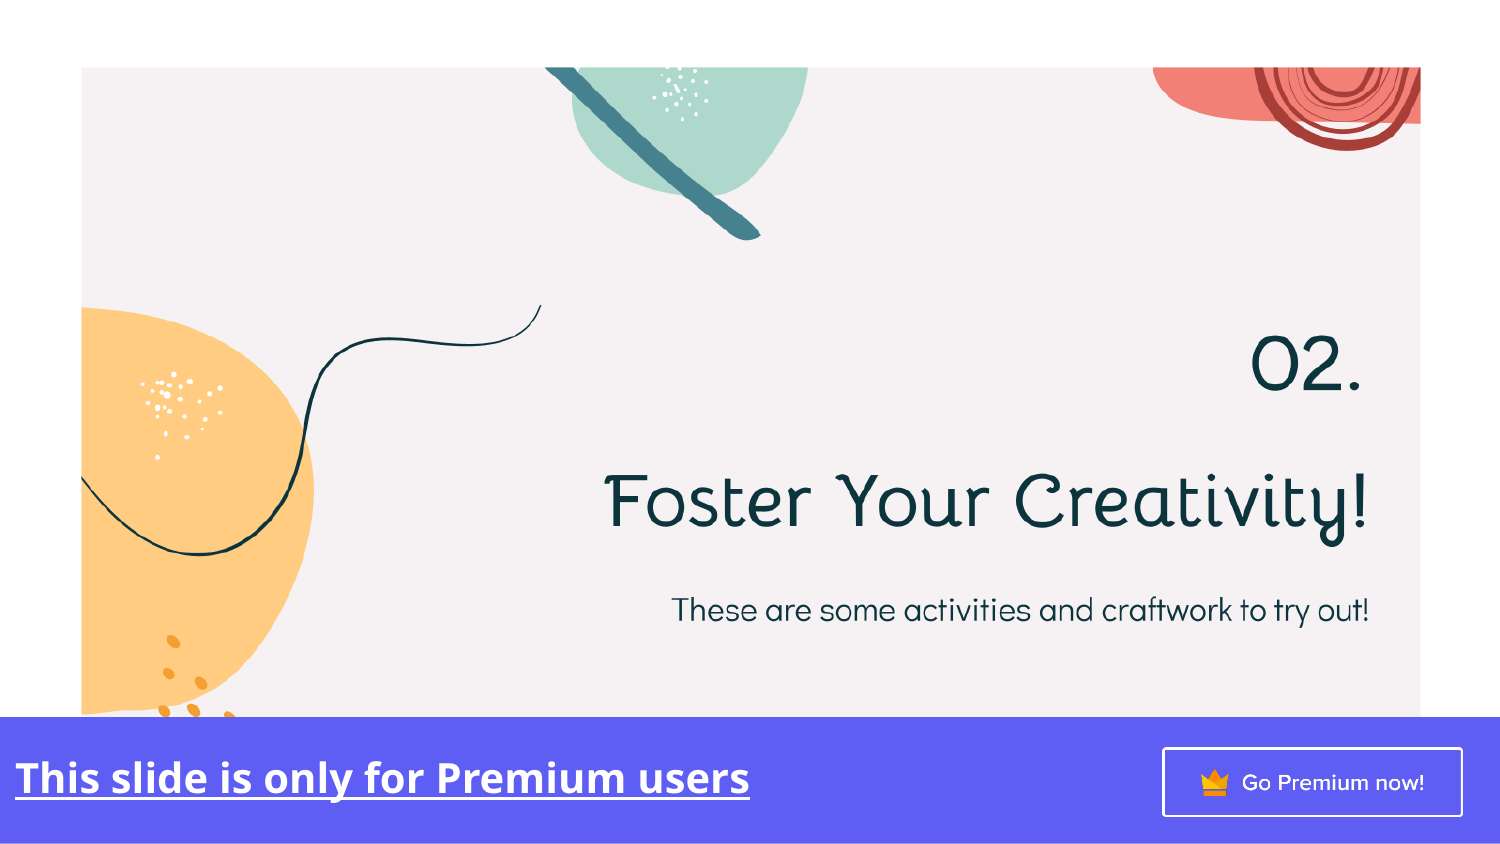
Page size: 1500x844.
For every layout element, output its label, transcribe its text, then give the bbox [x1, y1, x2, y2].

picture [1162, 747, 1463, 817]
text_box This slide is only for Premium users [0, 717, 1500, 844]
picture [0, 0, 1500, 717]
